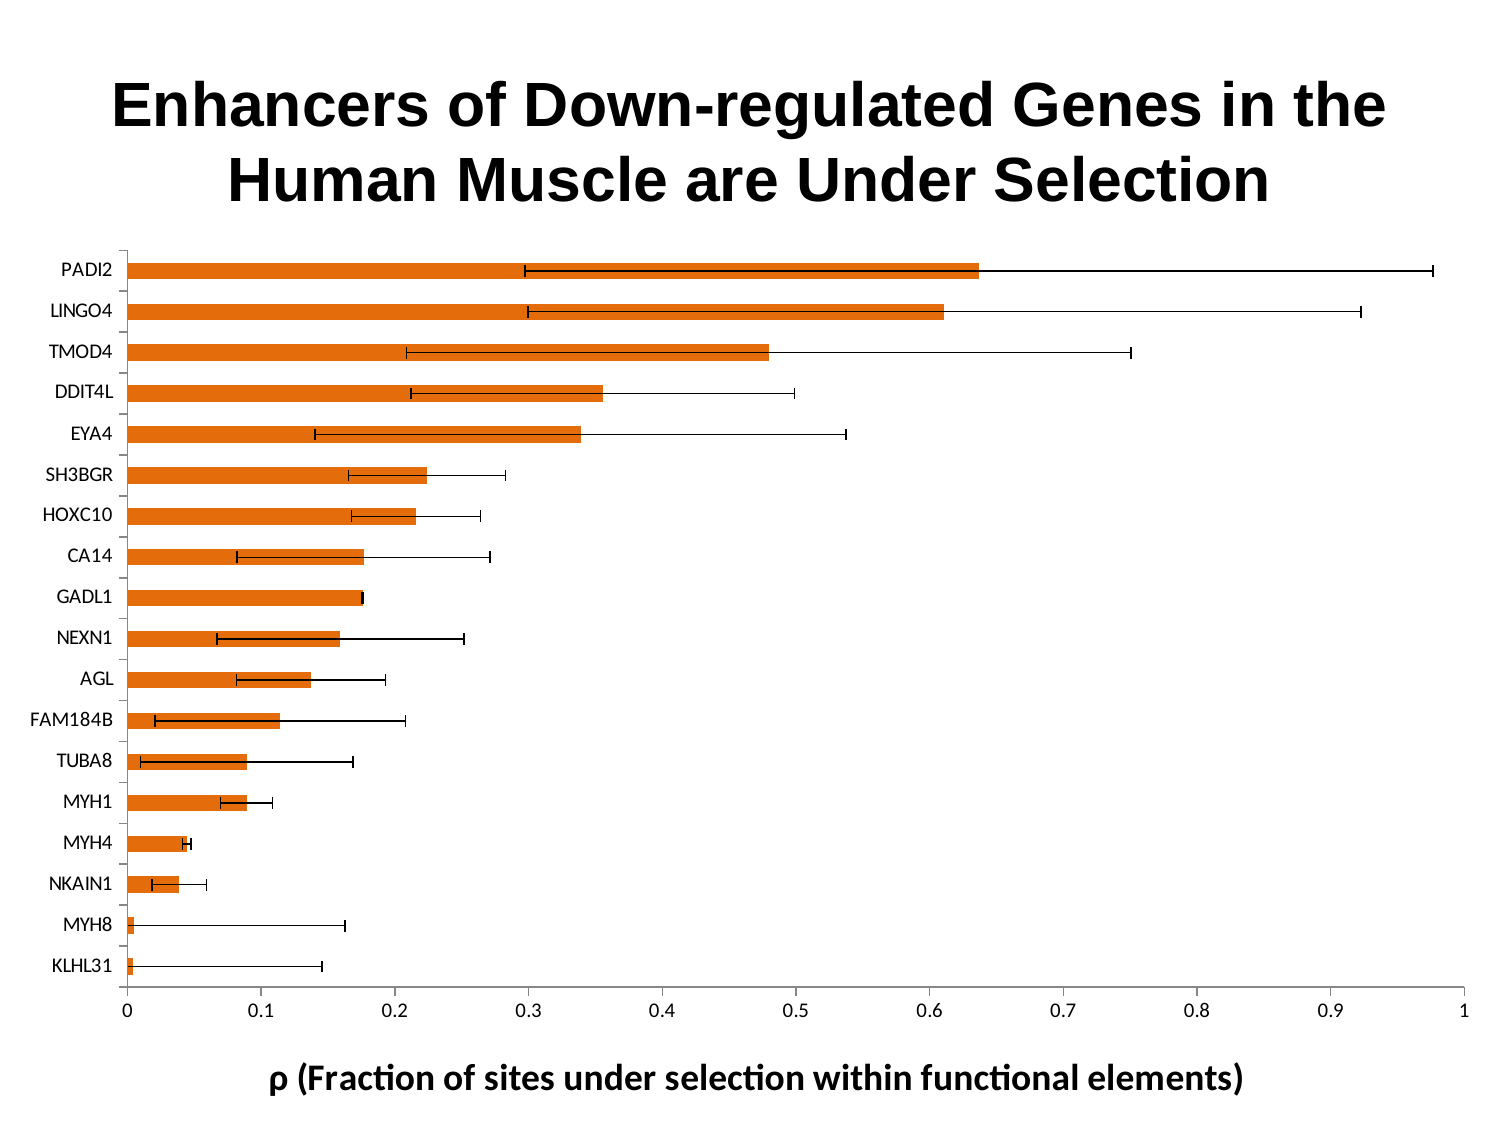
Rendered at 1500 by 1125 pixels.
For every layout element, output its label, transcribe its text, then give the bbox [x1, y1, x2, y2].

title Enhancers of Down-regulated Genes in the Human Muscle are Under Selection [75, 45, 1425, 231]
chart [0, 232, 1500, 1125]
